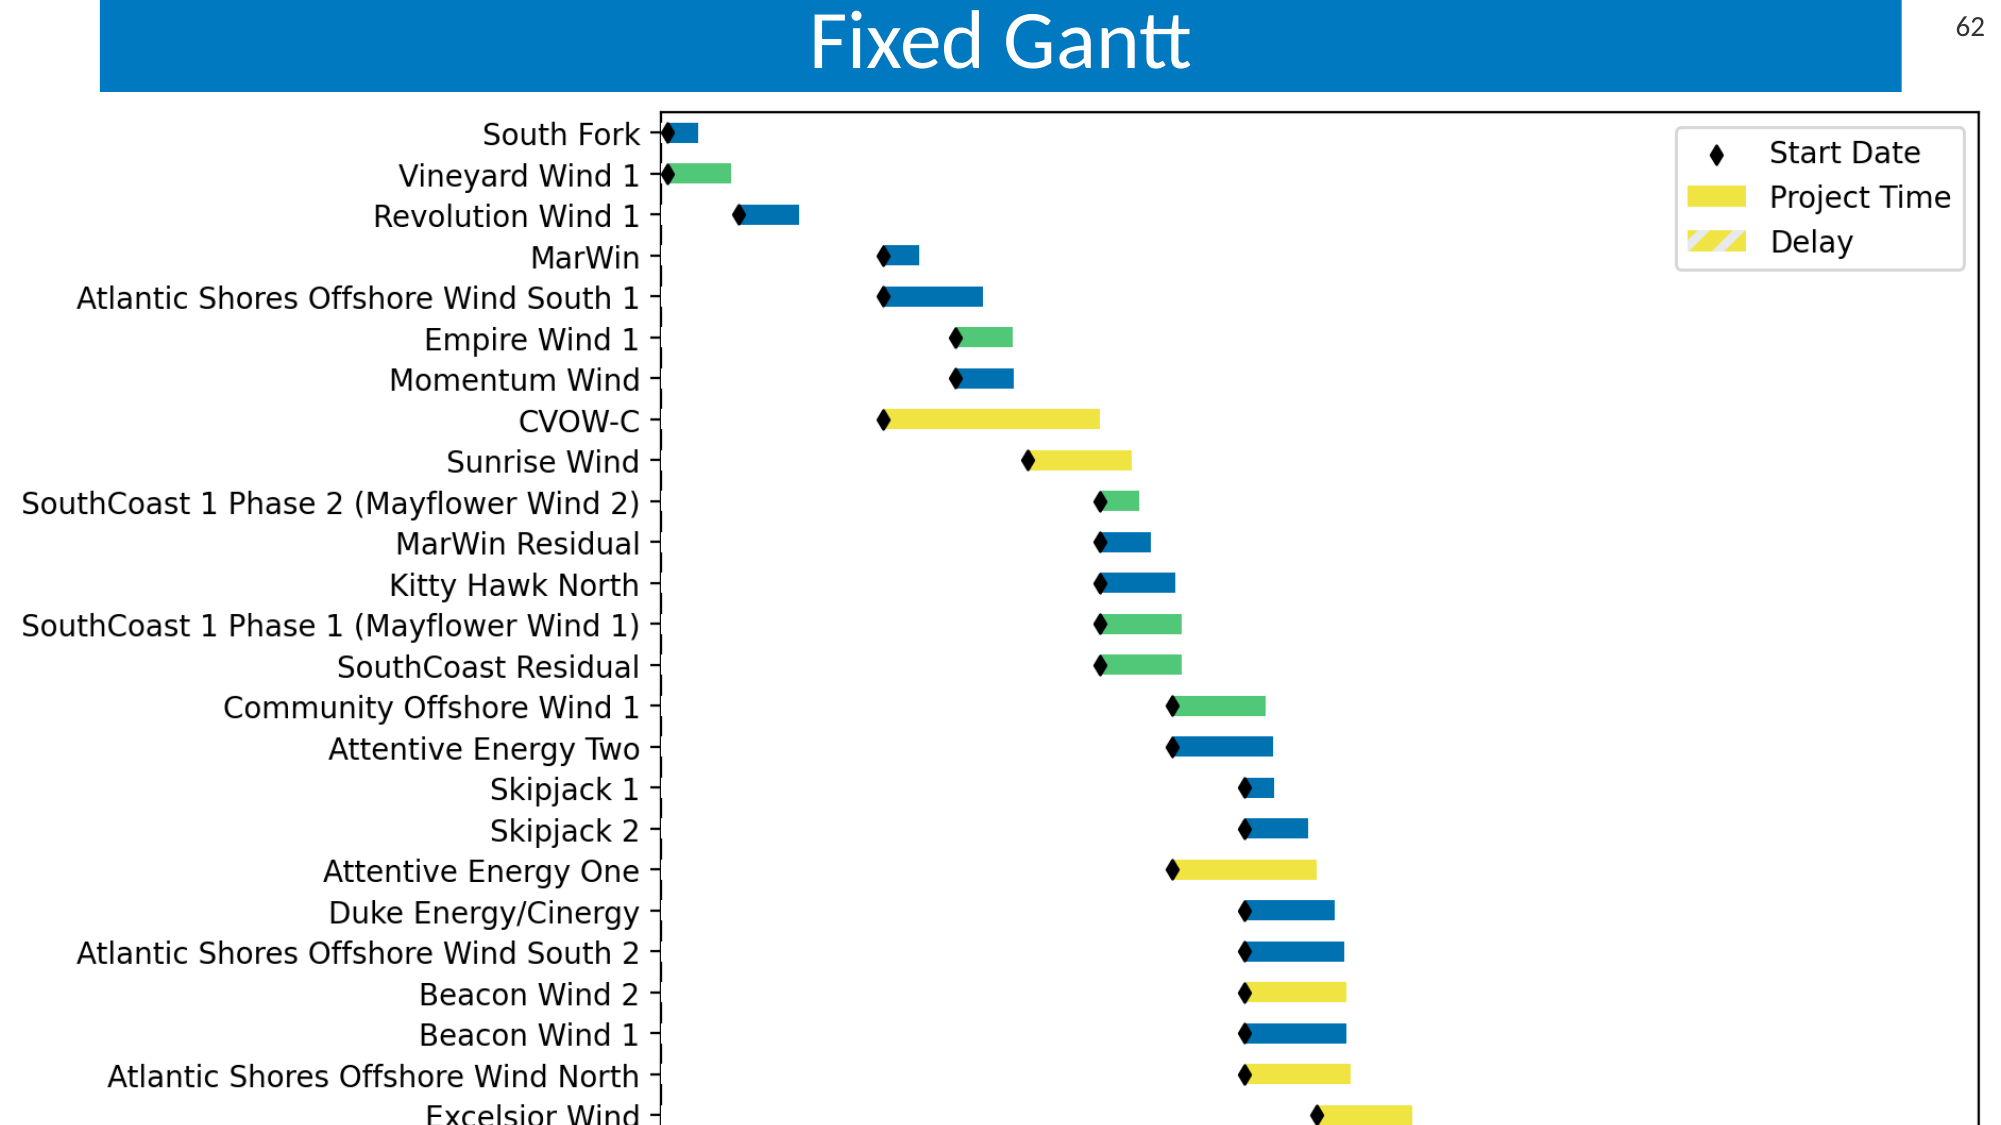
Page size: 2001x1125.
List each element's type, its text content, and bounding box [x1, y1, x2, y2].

title Fixed Gantt [99, 0, 1902, 90]
picture [0, 92, 2000, 1125]
